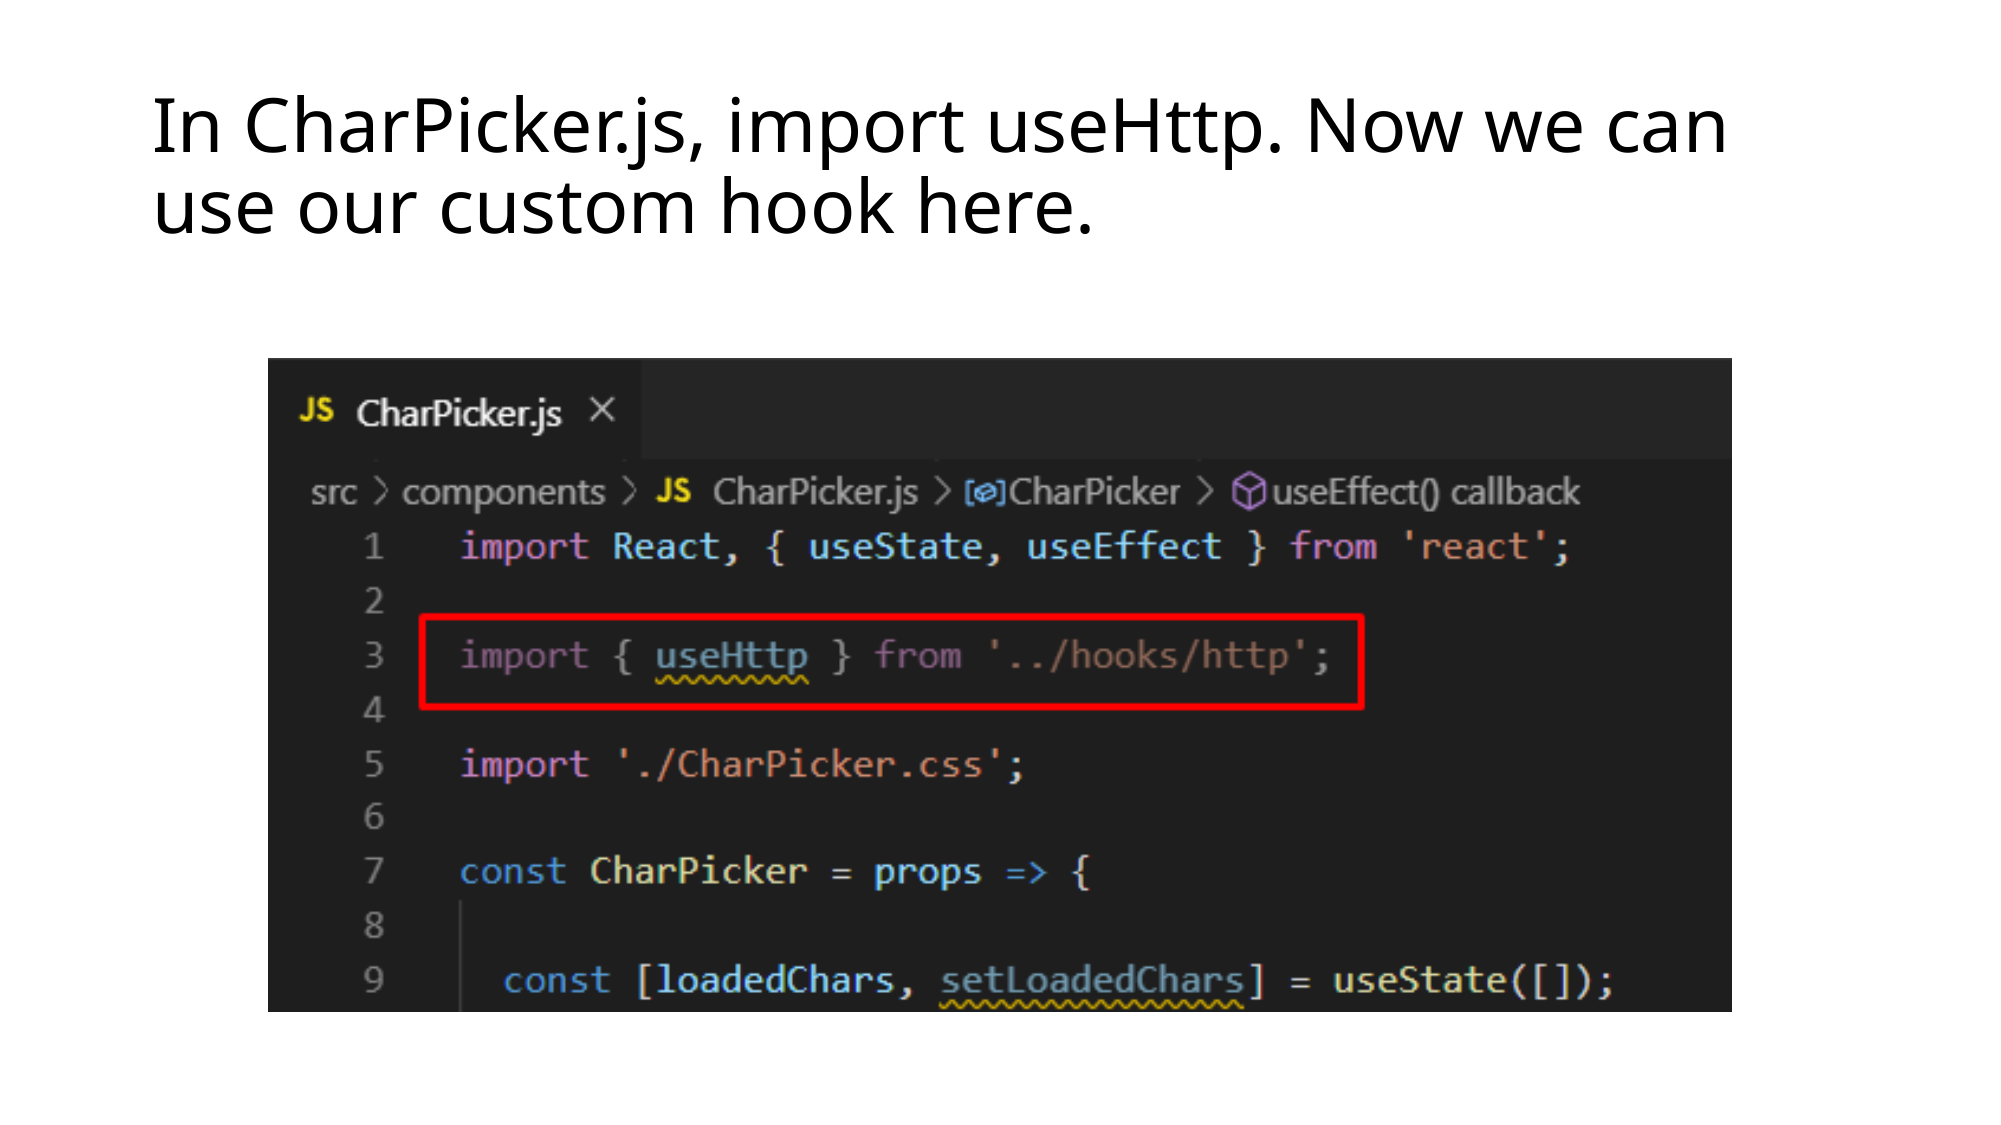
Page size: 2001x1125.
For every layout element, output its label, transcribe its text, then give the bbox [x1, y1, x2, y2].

title In CharPicker.js, import useHttp. Now we can use our custom hook here. [137, 59, 1863, 278]
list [268, 358, 1732, 1012]
